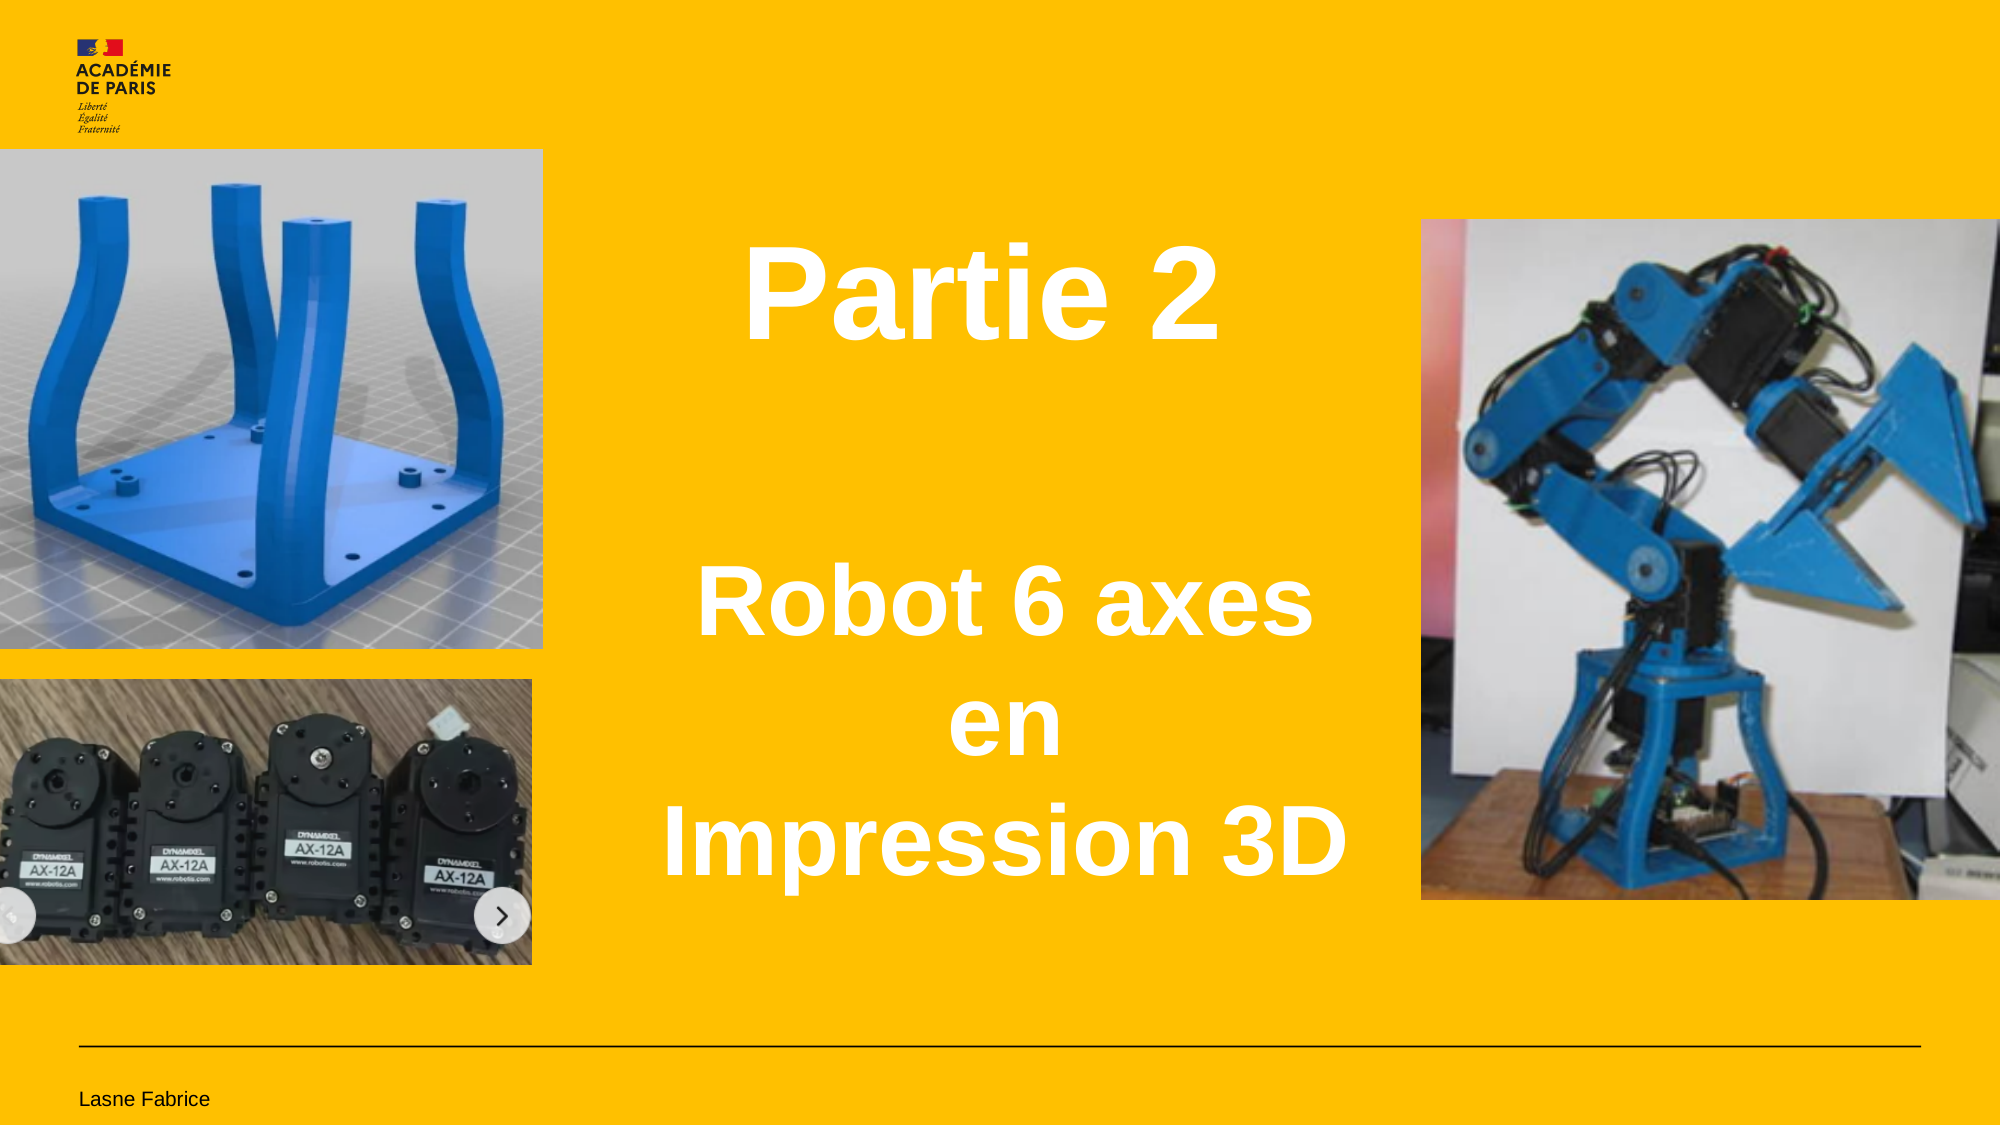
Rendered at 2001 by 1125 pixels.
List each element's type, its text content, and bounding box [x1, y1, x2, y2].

text_box Partie 2 [543, 206, 1882, 367]
text_box Lasne Fabrice [78, 1046, 1370, 1125]
picture [1421, 219, 2000, 901]
text_box Robot 6 axes en Impression 3D [105, 516, 1906, 914]
picture [0, 149, 543, 649]
picture [0, 679, 532, 965]
